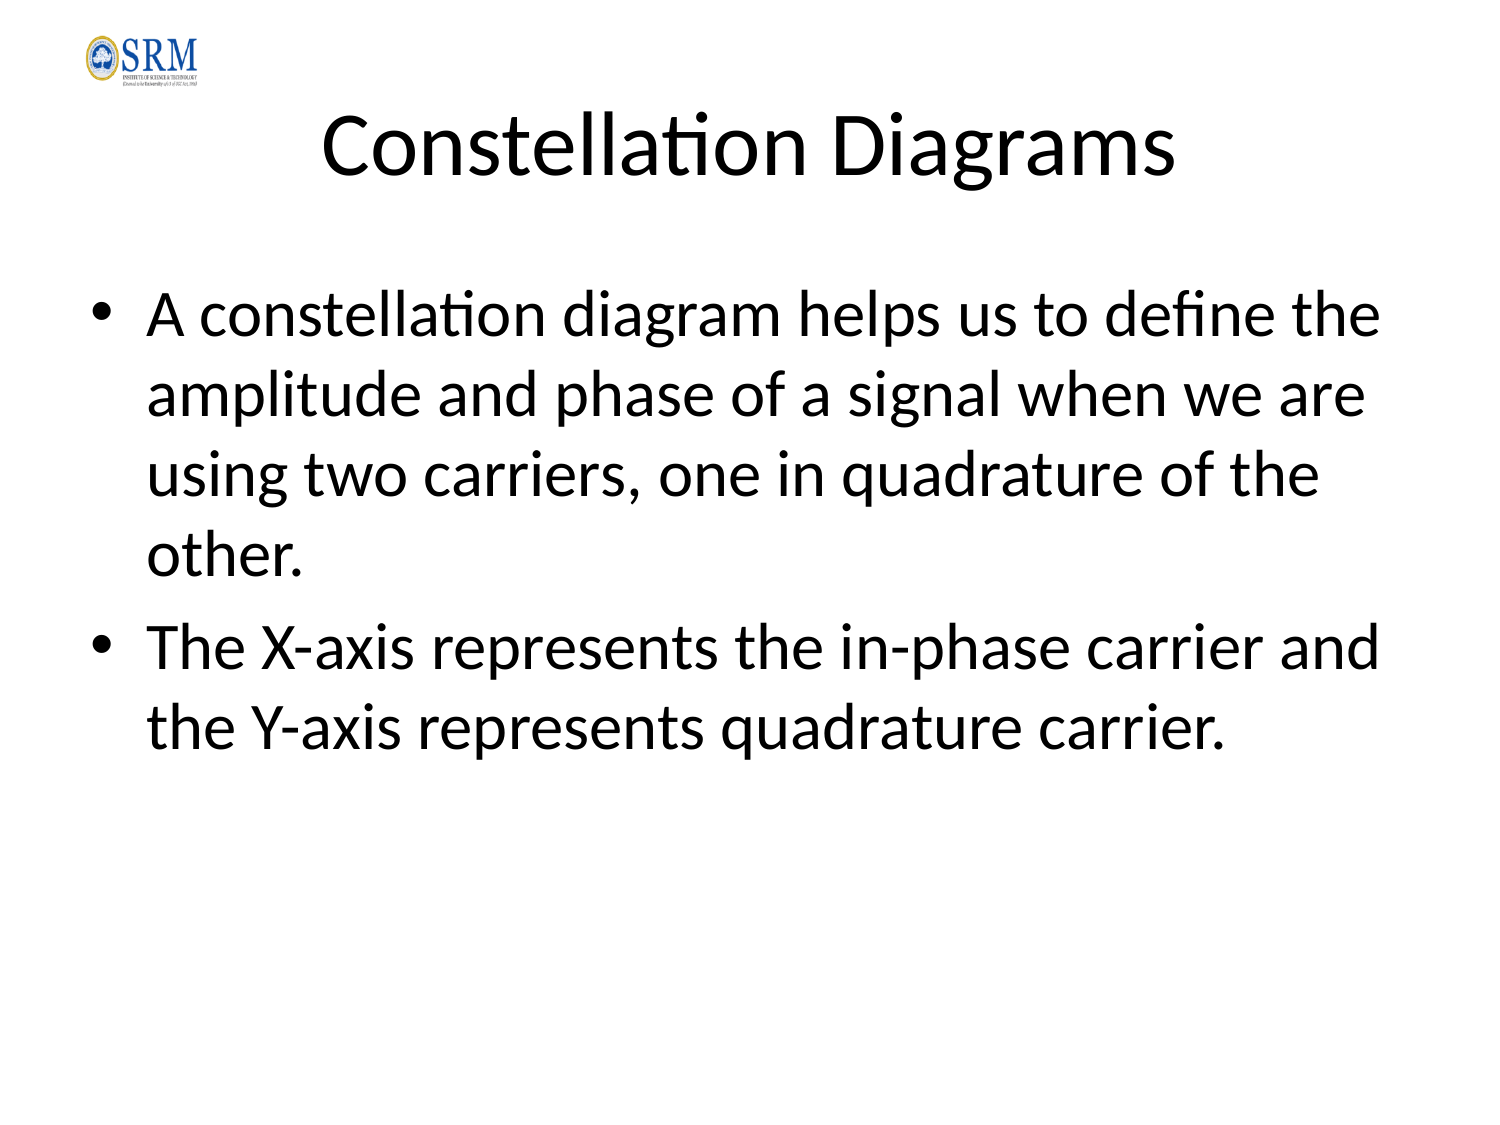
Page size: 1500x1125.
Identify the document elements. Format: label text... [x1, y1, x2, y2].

title Constellation Diagrams [75, 45, 1425, 233]
picture [84, 25, 201, 93]
list A constellation diagram helps us to define the amplitude and phase of a signal when we are using two carriers, one in quadrature of the other. The X-axis represents the in-phase carrier and the Y-axis represents quadrature carrier. [75, 262, 1425, 1005]
